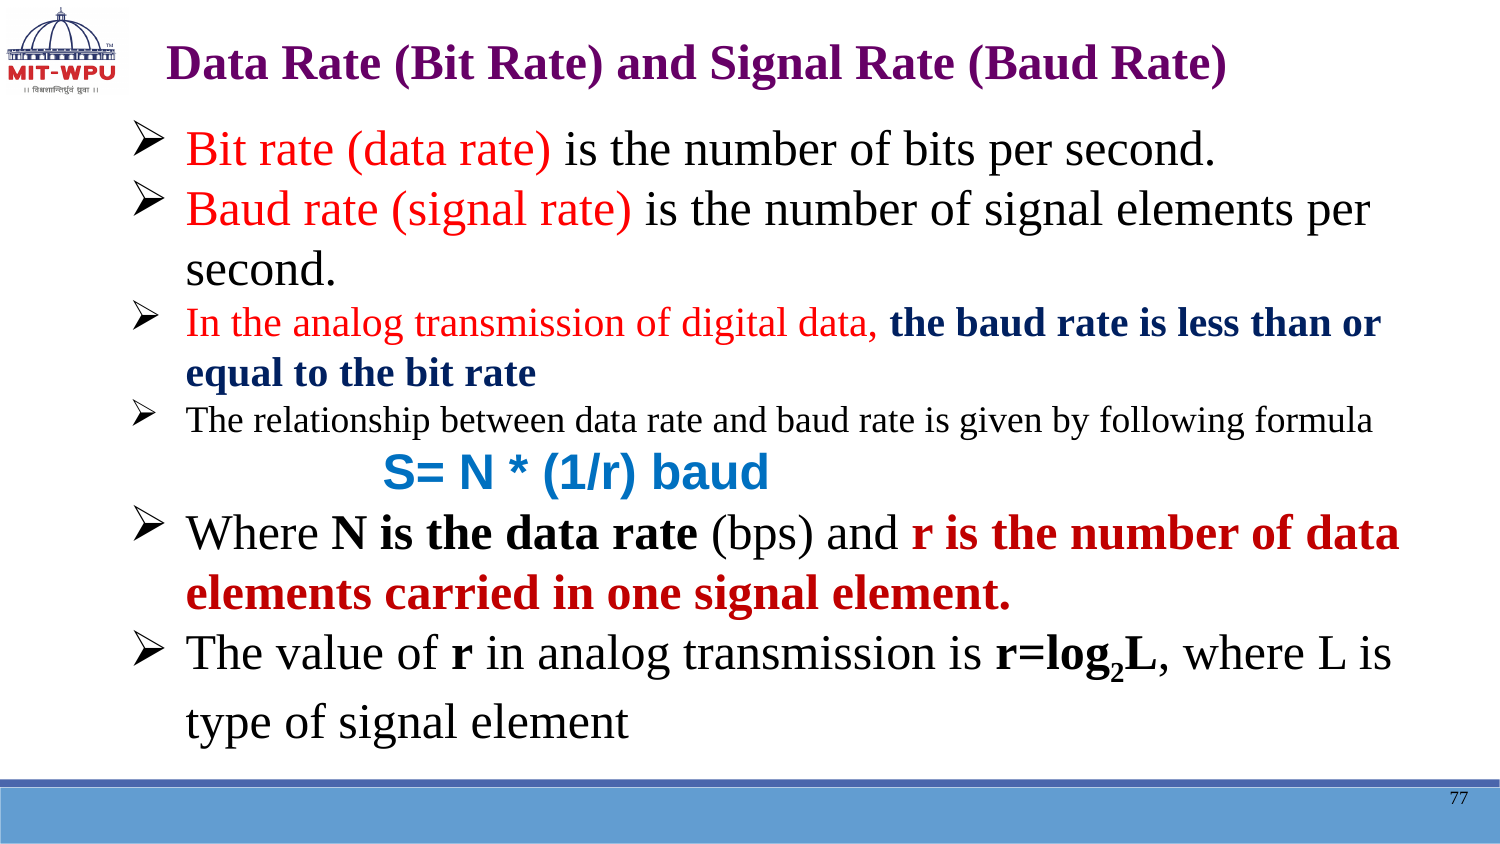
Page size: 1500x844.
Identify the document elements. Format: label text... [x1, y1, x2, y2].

text_box Bit rate (data rate) is the number of bits per second. Baud rate (signal rate) is the number of signal elements per second. In the analog transmission of digital data, the baud rate is less than or equal to the bit rate The relationship between data rate and baud rate is given by following formula S= N * (1/r) baud Where N is the data rate (bps) and r is the number of data elements carried in one signal element. The value of r in analog transmission is r=log2L, where L is type of signal element [67, 107, 1480, 756]
picture [6, 7, 129, 95]
slide_number 77 [1389, 764, 1480, 830]
text_box Data Rate (Bit Rate) and Signal Rate (Baud Rate) [155, 24, 1359, 107]
